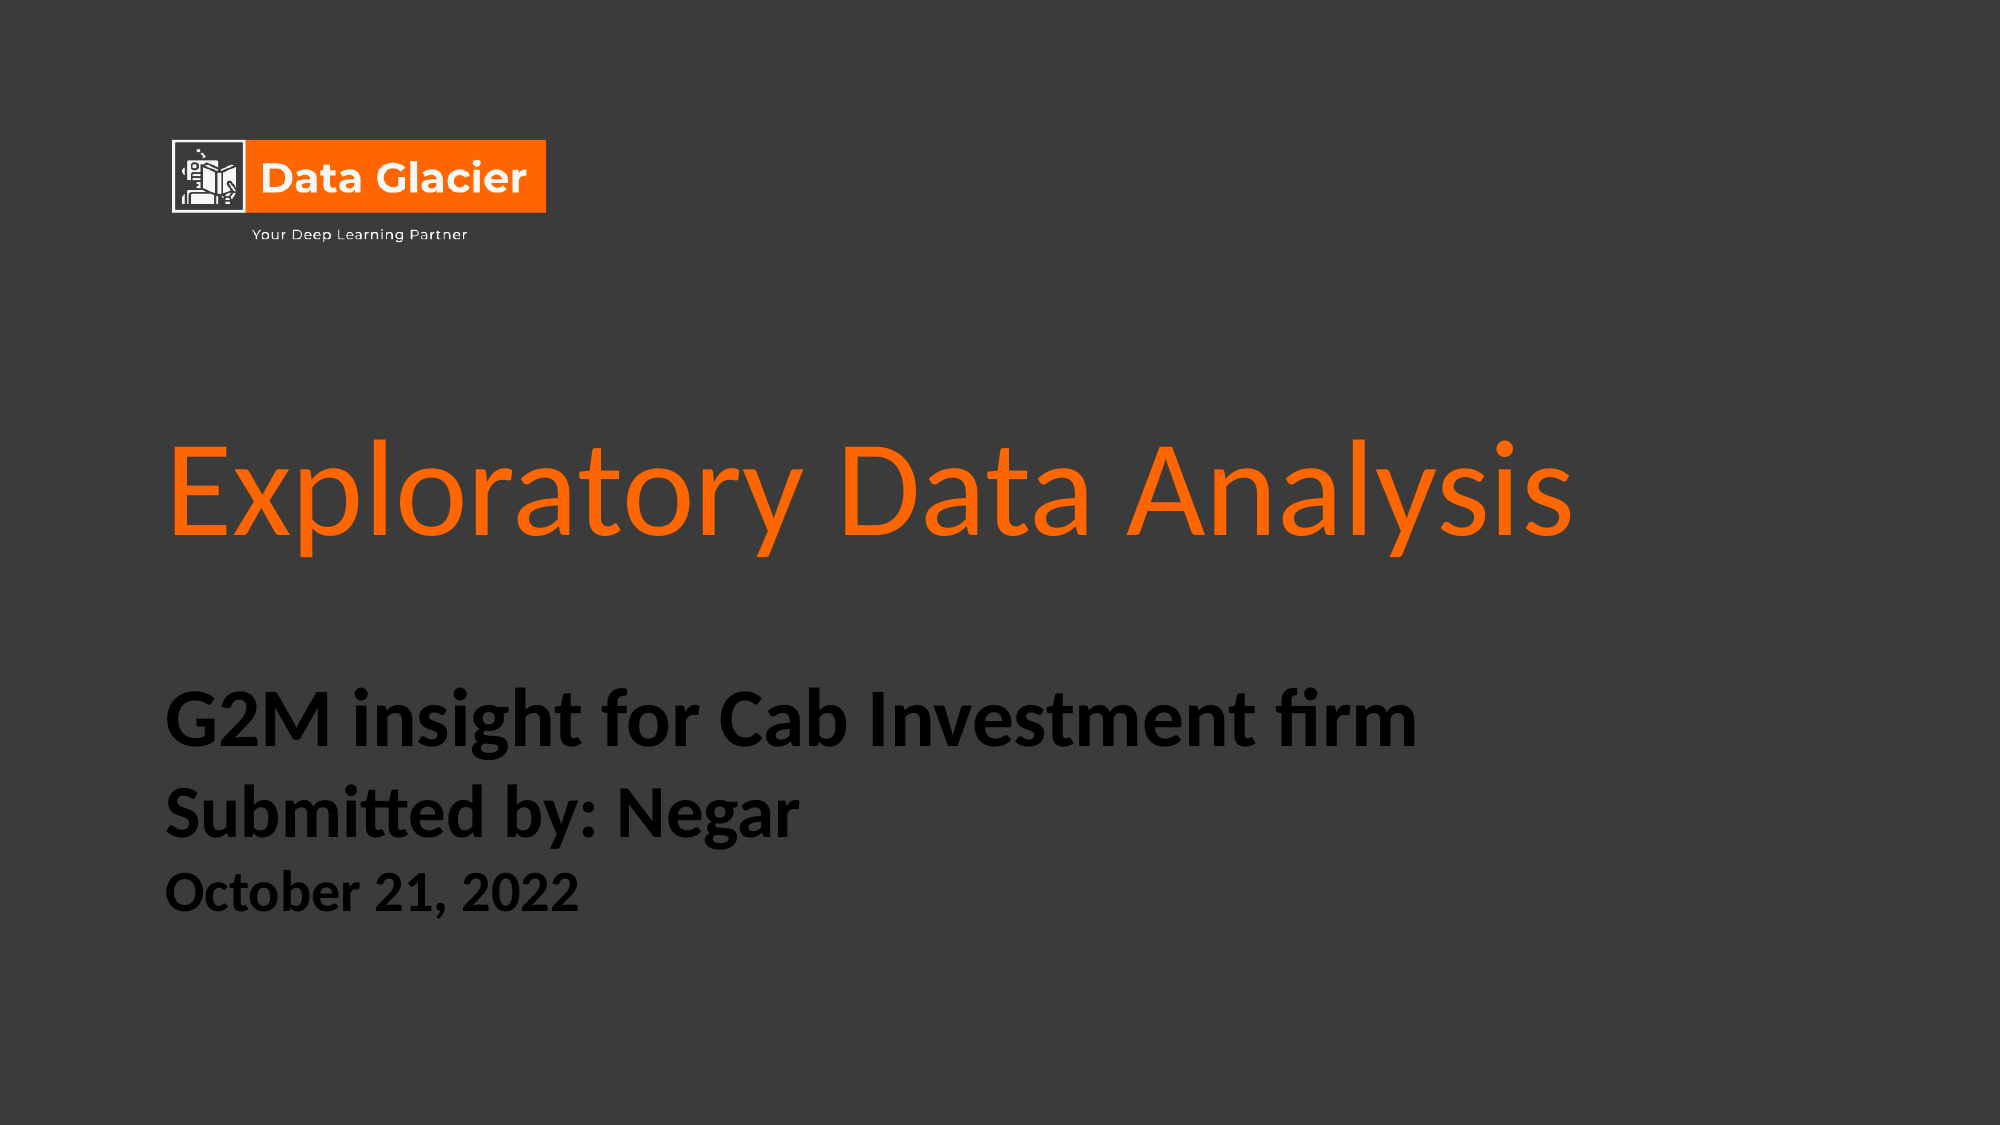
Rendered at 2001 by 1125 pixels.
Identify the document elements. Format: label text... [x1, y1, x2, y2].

text_box Exploratory Data Analysis G2M insight for Cab Investment firm Submitted by: Negar October 21, 2022 [150, 390, 1591, 931]
picture [168, 0, 550, 382]
